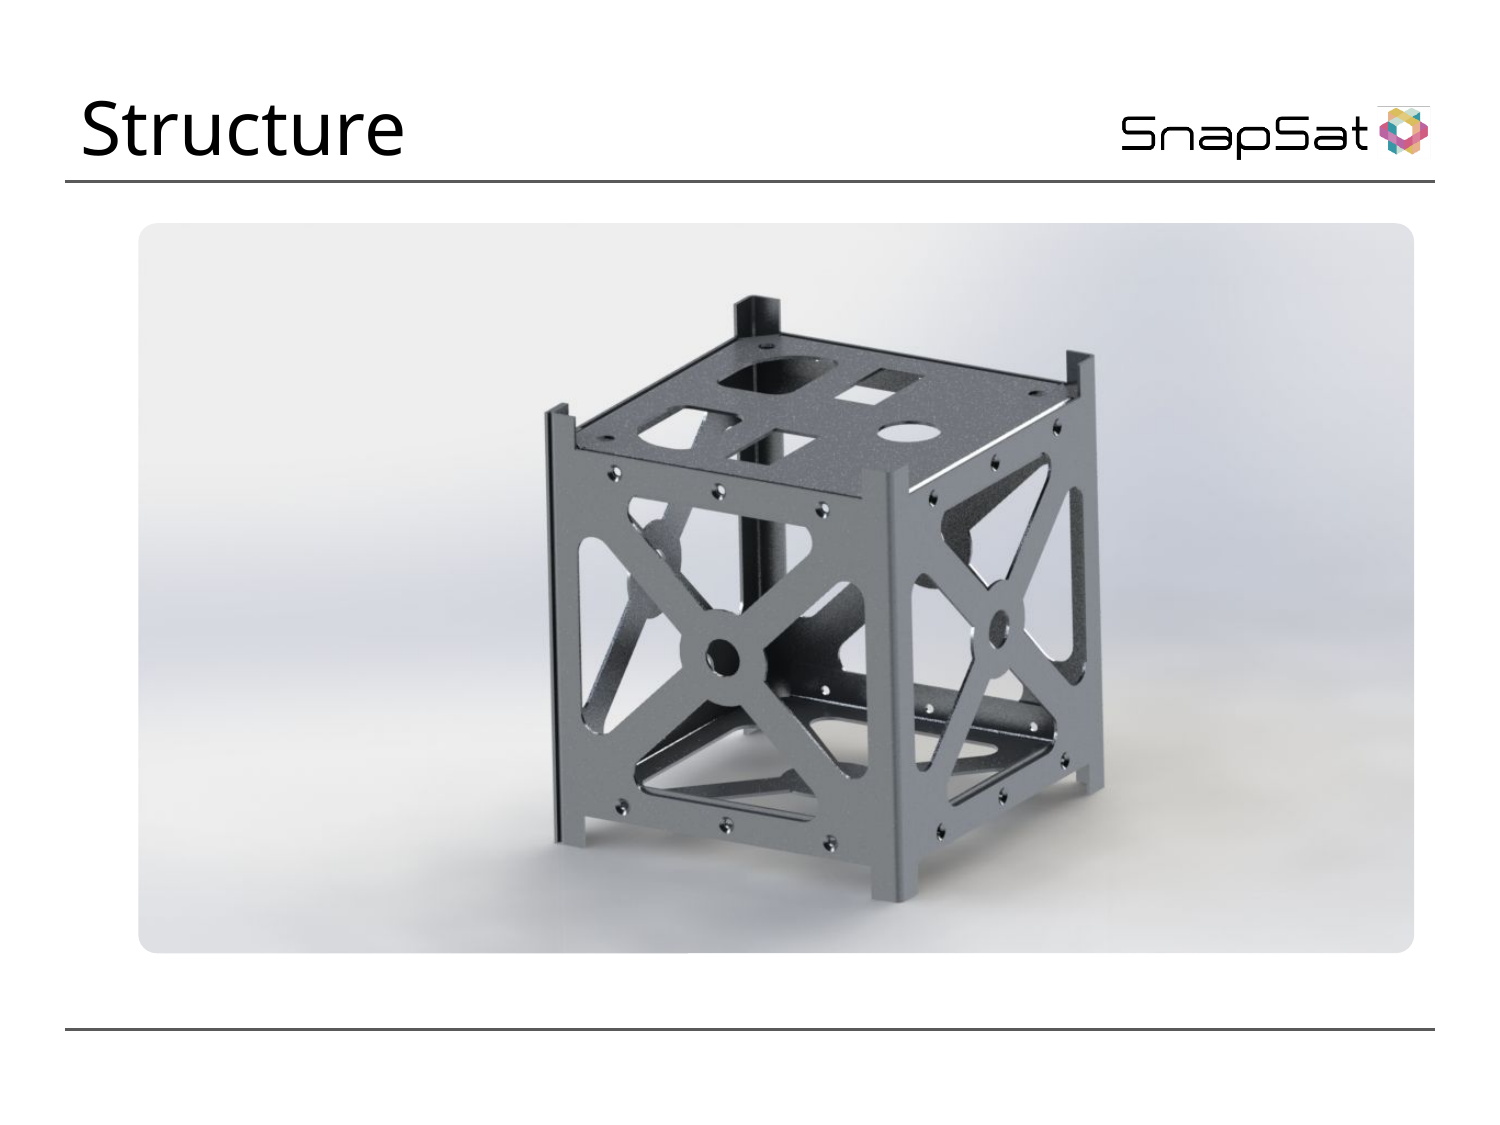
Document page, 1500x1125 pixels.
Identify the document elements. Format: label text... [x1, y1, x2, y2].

picture [1109, 99, 1435, 165]
title Structure [65, 81, 1040, 182]
picture [138, 223, 1415, 954]
